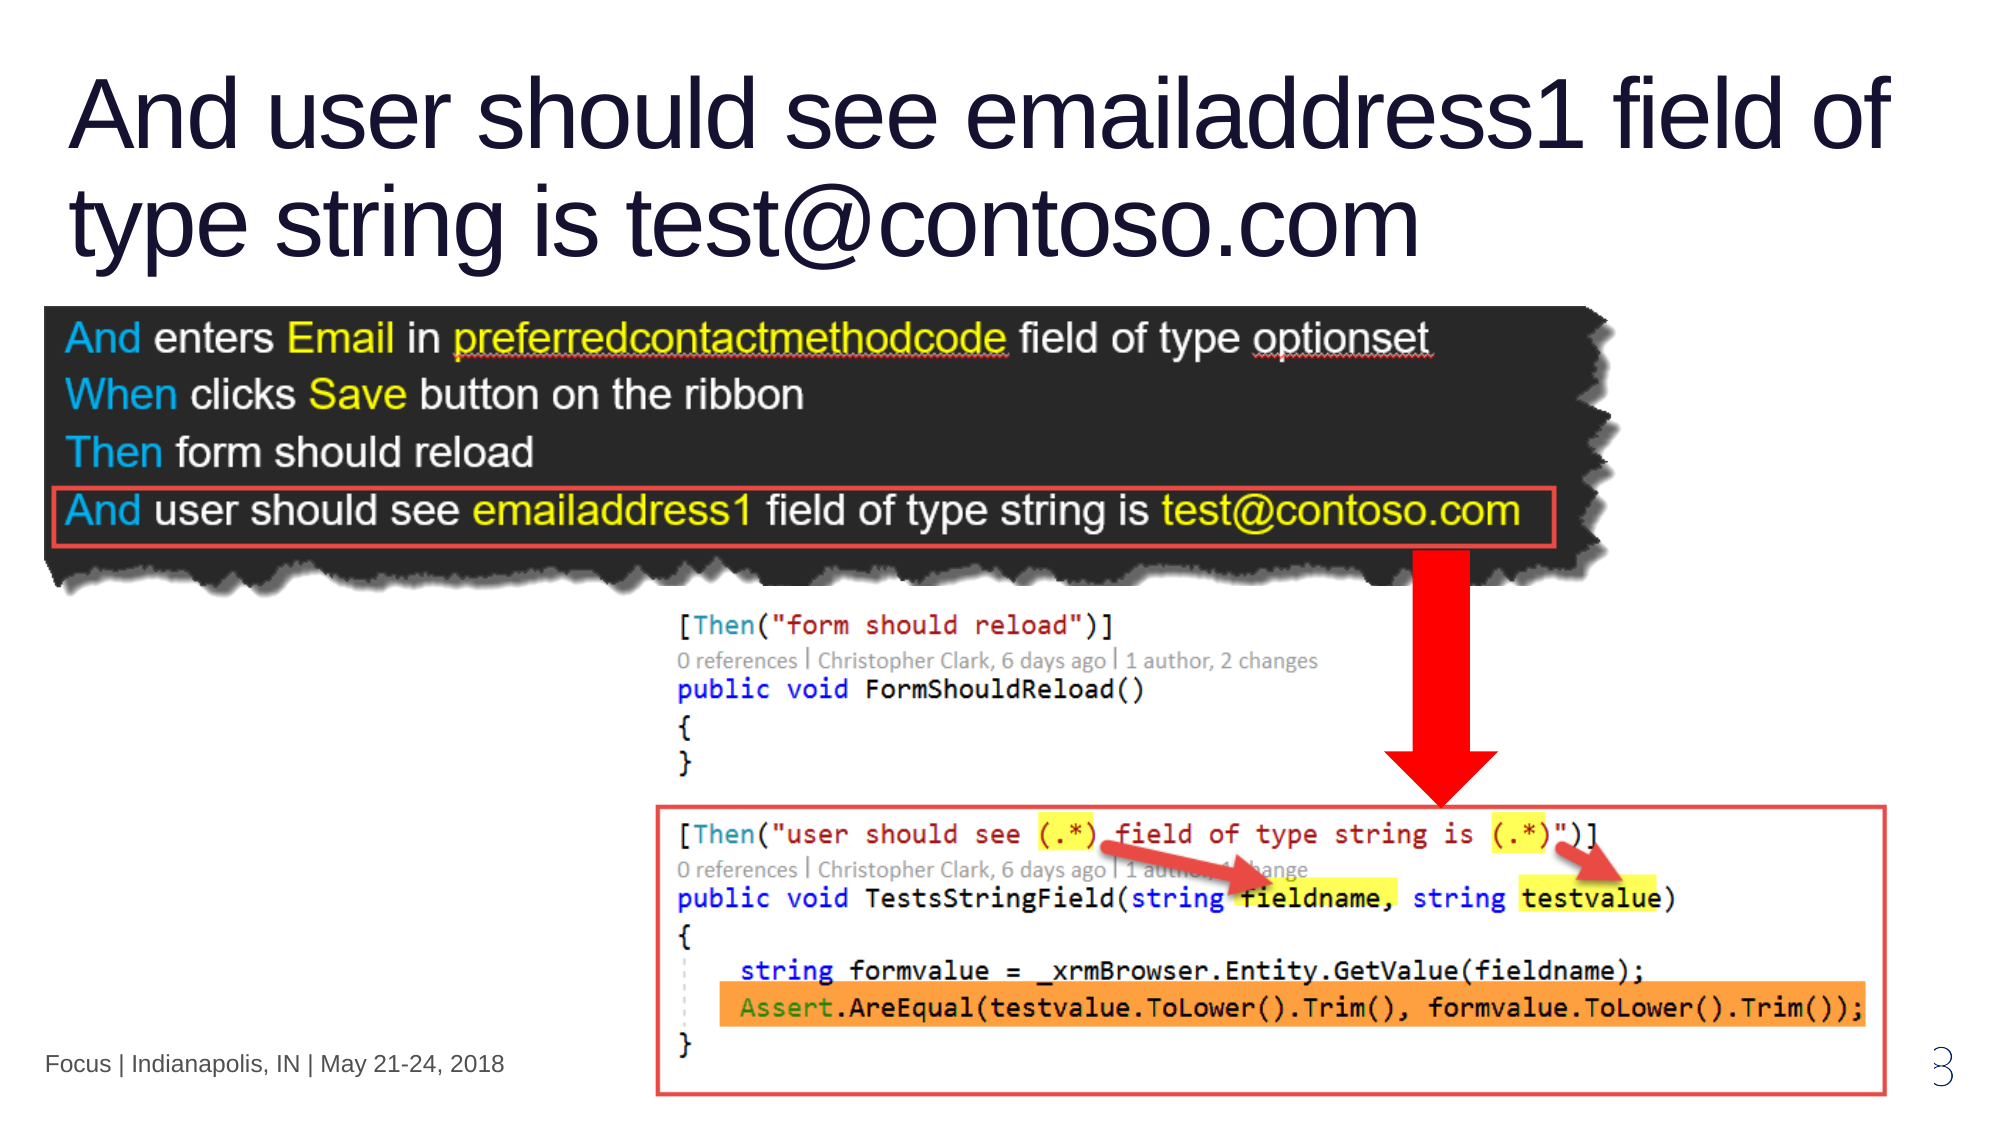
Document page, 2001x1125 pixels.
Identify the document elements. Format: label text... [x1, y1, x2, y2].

picture [43, 305, 1956, 1125]
title And user should see emailaddress1 field of type string is test@contoso.com [44, 47, 1957, 196]
